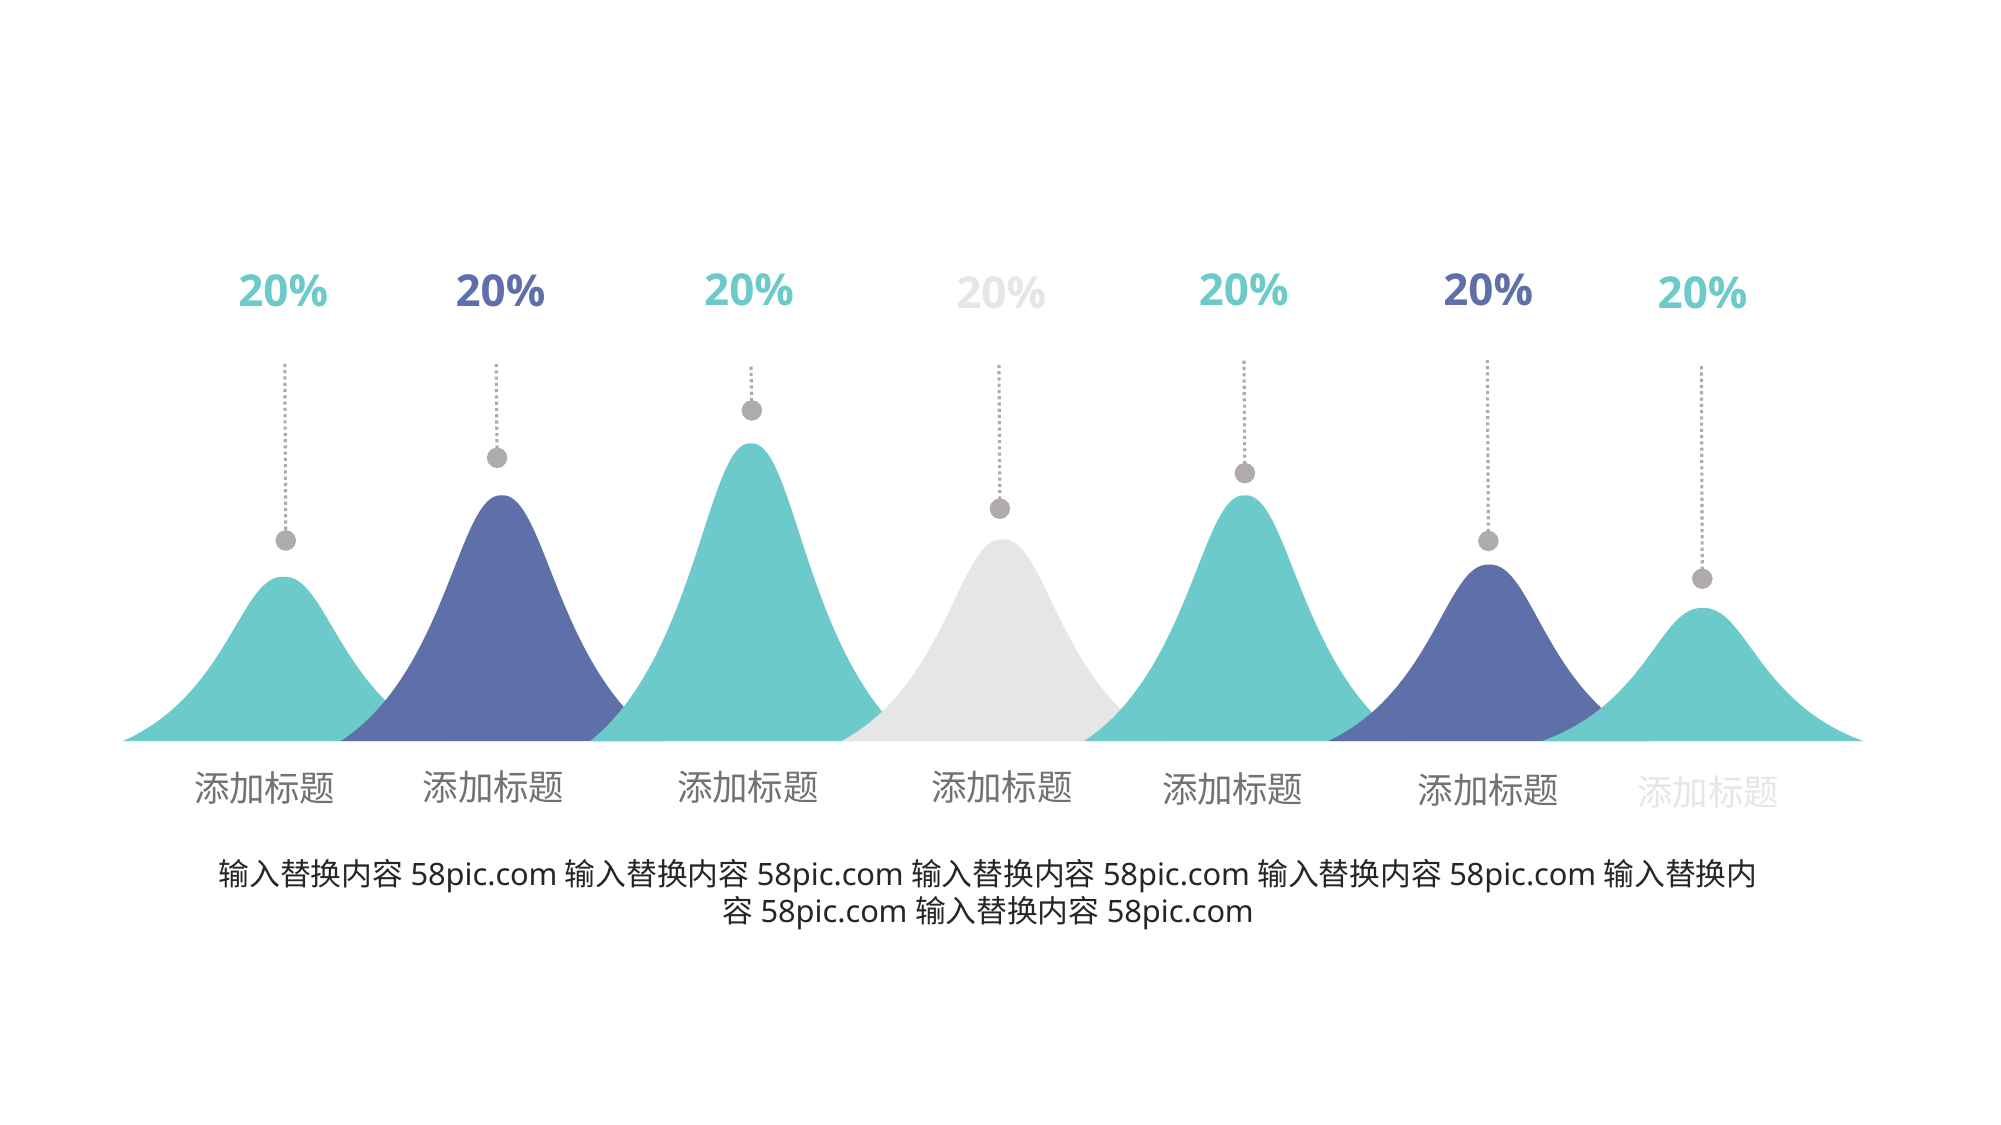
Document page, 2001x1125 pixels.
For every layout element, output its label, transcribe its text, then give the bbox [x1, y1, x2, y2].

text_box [340, 255, 589, 816]
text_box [589, 254, 912, 816]
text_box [122, 255, 445, 818]
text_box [841, 256, 1083, 816]
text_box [1328, 254, 1650, 819]
text_box 输入替换内容58pic.com输入替换内容58pic.com输入替换内容58pic.com输入替换内容58pic.com输入替换内容58pic.com输入替换内容58pic.com [198, 846, 1778, 1043]
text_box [1083, 254, 1328, 818]
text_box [1541, 256, 1864, 822]
